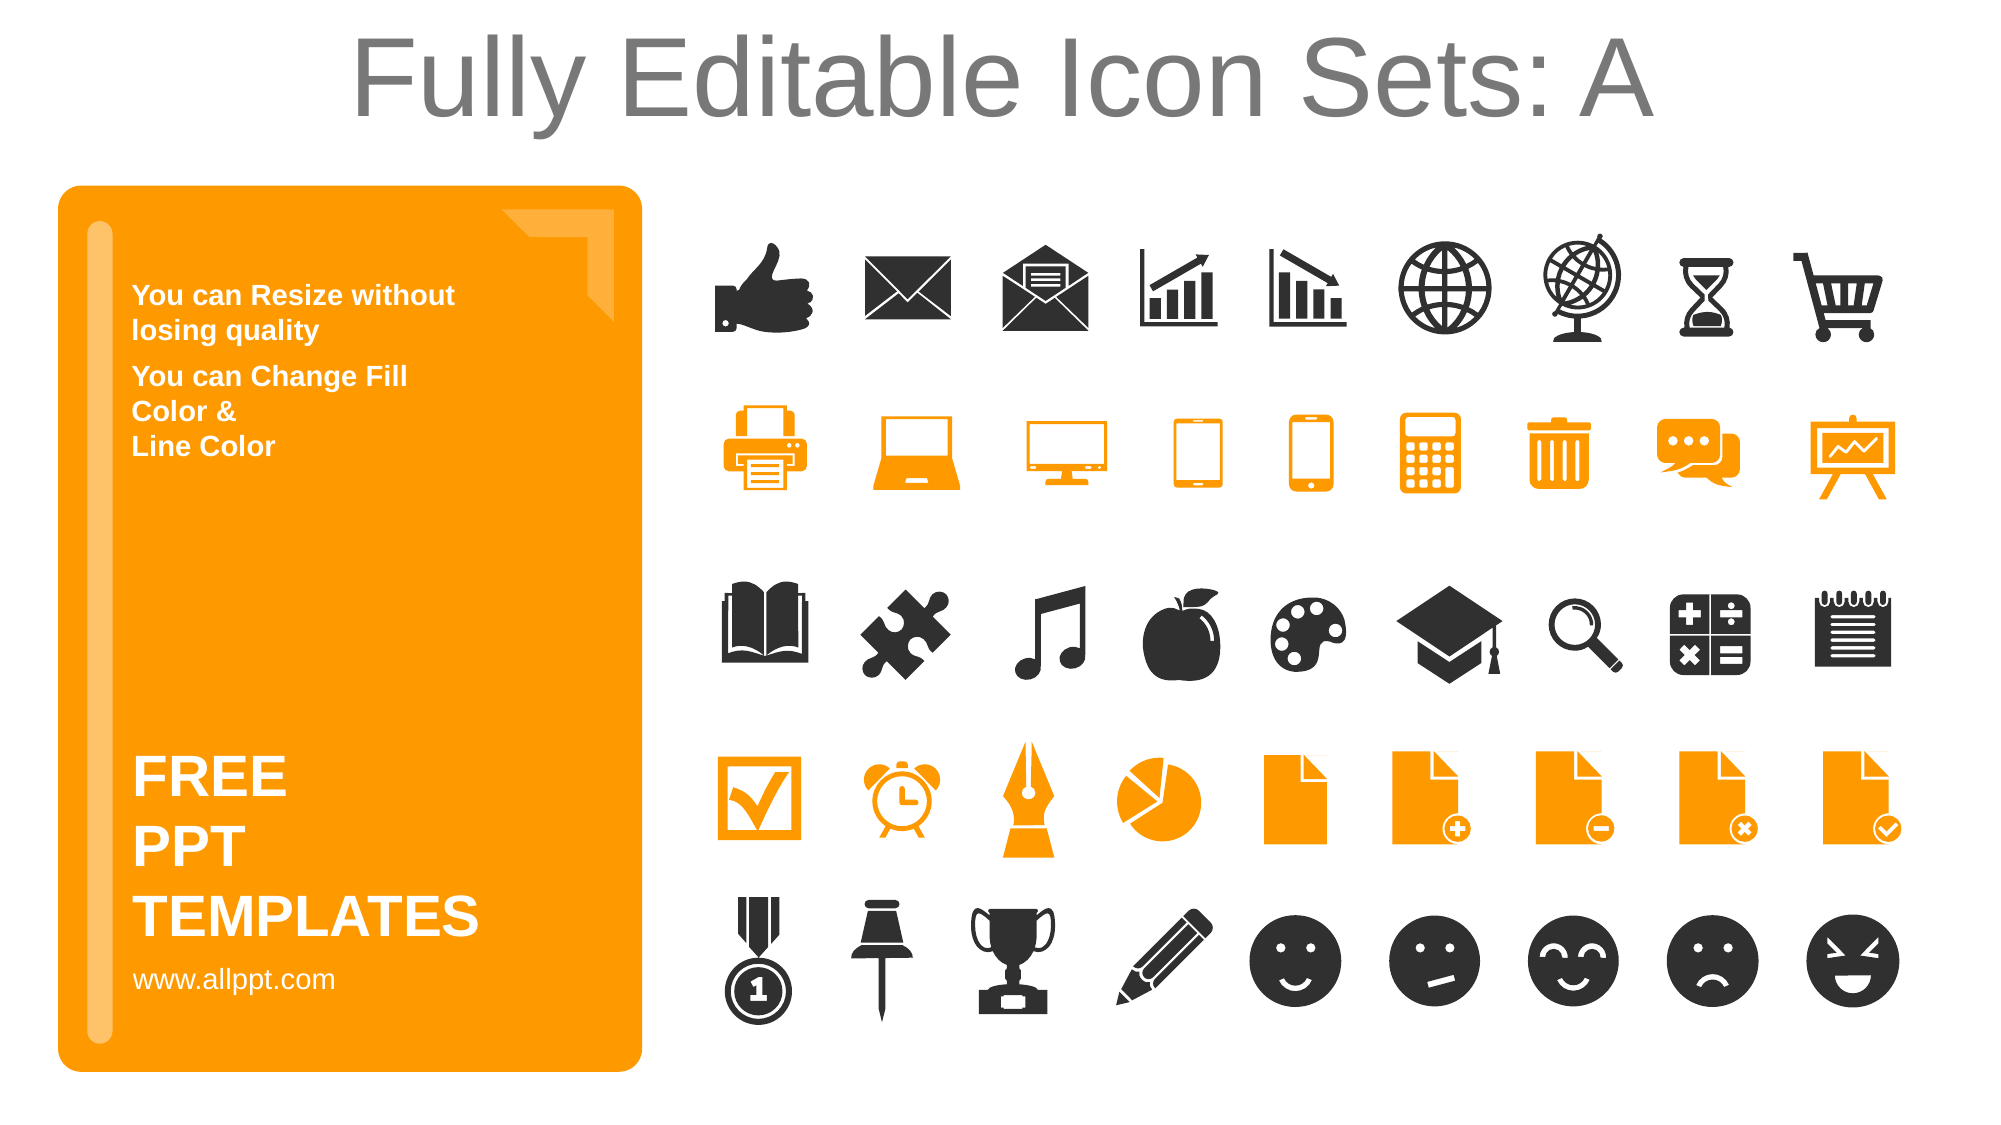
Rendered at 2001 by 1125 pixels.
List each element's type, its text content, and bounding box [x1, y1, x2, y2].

text_box [1678, 748, 1759, 846]
text_box [872, 415, 962, 491]
text_box [862, 760, 942, 839]
text_box [723, 896, 794, 1026]
text_box [1394, 584, 1505, 686]
text_box [1391, 748, 1472, 846]
text_box [1000, 741, 1057, 859]
text_box [1542, 232, 1623, 343]
text_box [1526, 416, 1592, 490]
text_box [1805, 913, 1901, 1009]
text_box [1141, 587, 1222, 682]
text_box [1268, 248, 1348, 328]
text_box [1526, 914, 1620, 1008]
text_box [1278, 247, 1341, 320]
text_box [849, 898, 915, 1023]
text_box [1287, 413, 1335, 493]
text_box [1668, 593, 1752, 677]
text_box [1809, 413, 1897, 501]
text_box [1678, 256, 1735, 338]
list Fully Editable Icon Sets: A [53, 20, 1952, 140]
text_box [1813, 589, 1893, 668]
text_box [720, 580, 810, 664]
text_box [1665, 914, 1760, 1009]
text_box [1398, 411, 1462, 495]
text_box [1000, 243, 1091, 332]
text_box [1388, 914, 1482, 1008]
text_box [858, 588, 953, 682]
text_box [862, 255, 954, 321]
text_box [970, 906, 1057, 1016]
text_box [1656, 417, 1741, 489]
text_box [1534, 748, 1616, 846]
text_box [1014, 584, 1087, 681]
text_box [1792, 251, 1884, 344]
text_box [714, 241, 815, 334]
text_box [722, 404, 809, 492]
text_box [1172, 417, 1224, 489]
text_box [1025, 420, 1109, 487]
text_box [1114, 907, 1214, 1007]
text_box [1547, 597, 1625, 674]
text_box [1821, 748, 1903, 846]
text_box [1139, 248, 1219, 327]
text_box [1269, 596, 1348, 673]
text_box [1263, 752, 1330, 845]
text_box [717, 756, 802, 841]
text_box [1248, 914, 1343, 1009]
text_box [1116, 756, 1203, 843]
text_box [1397, 240, 1493, 336]
